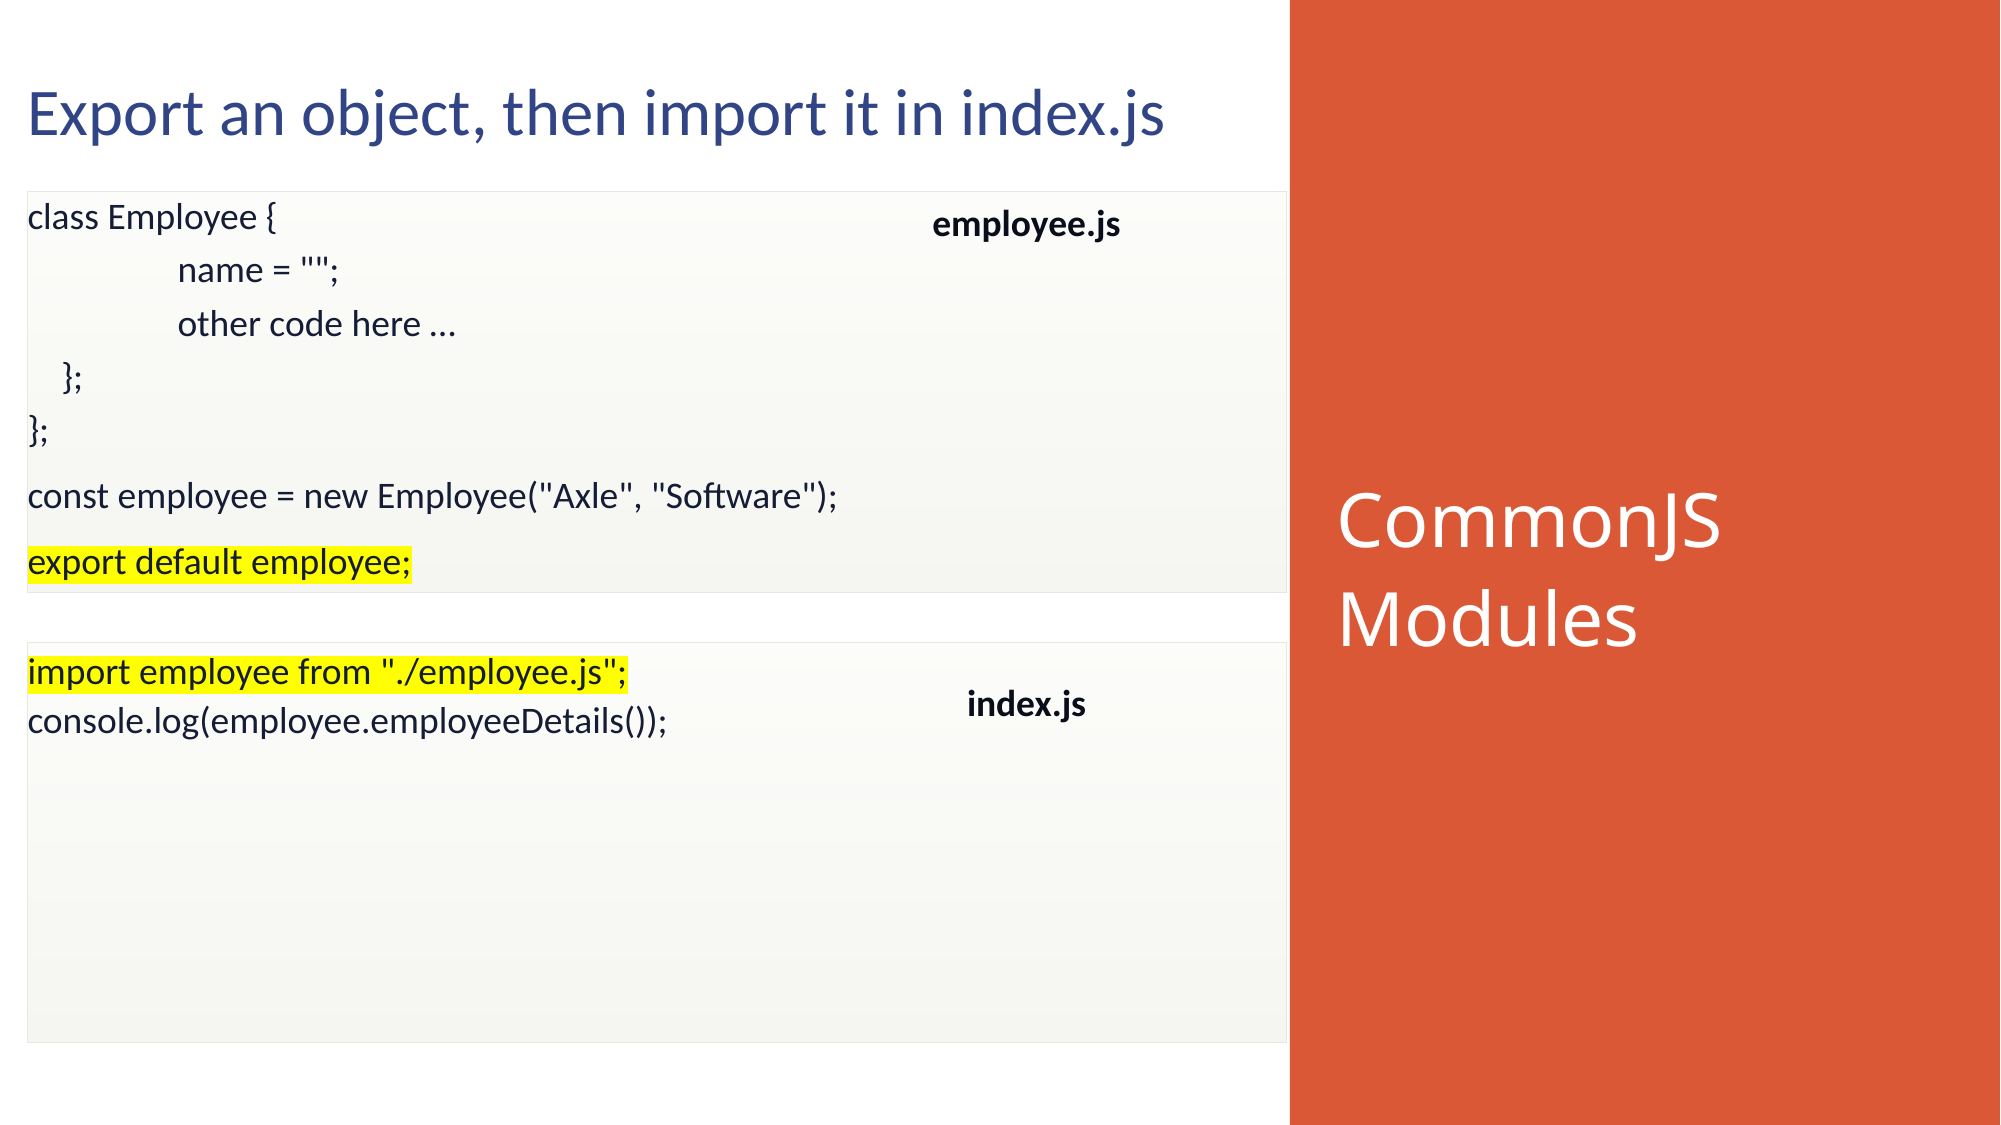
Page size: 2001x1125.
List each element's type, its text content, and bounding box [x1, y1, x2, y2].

text_box import employee from "./employee.js"; console.log(employee.employeeDetails()); [27, 642, 1287, 1043]
list Export an object, then import it in index.js [27, 60, 1270, 154]
text_box index.js [952, 671, 1102, 732]
list class Employee { name = ""; other code here … }; }; const employee = new Employee("Axle", "Software"); export default employee; [27, 191, 1287, 593]
list CommonJS Modules [1336, 341, 1862, 784]
text_box employee.js [917, 191, 1136, 252]
